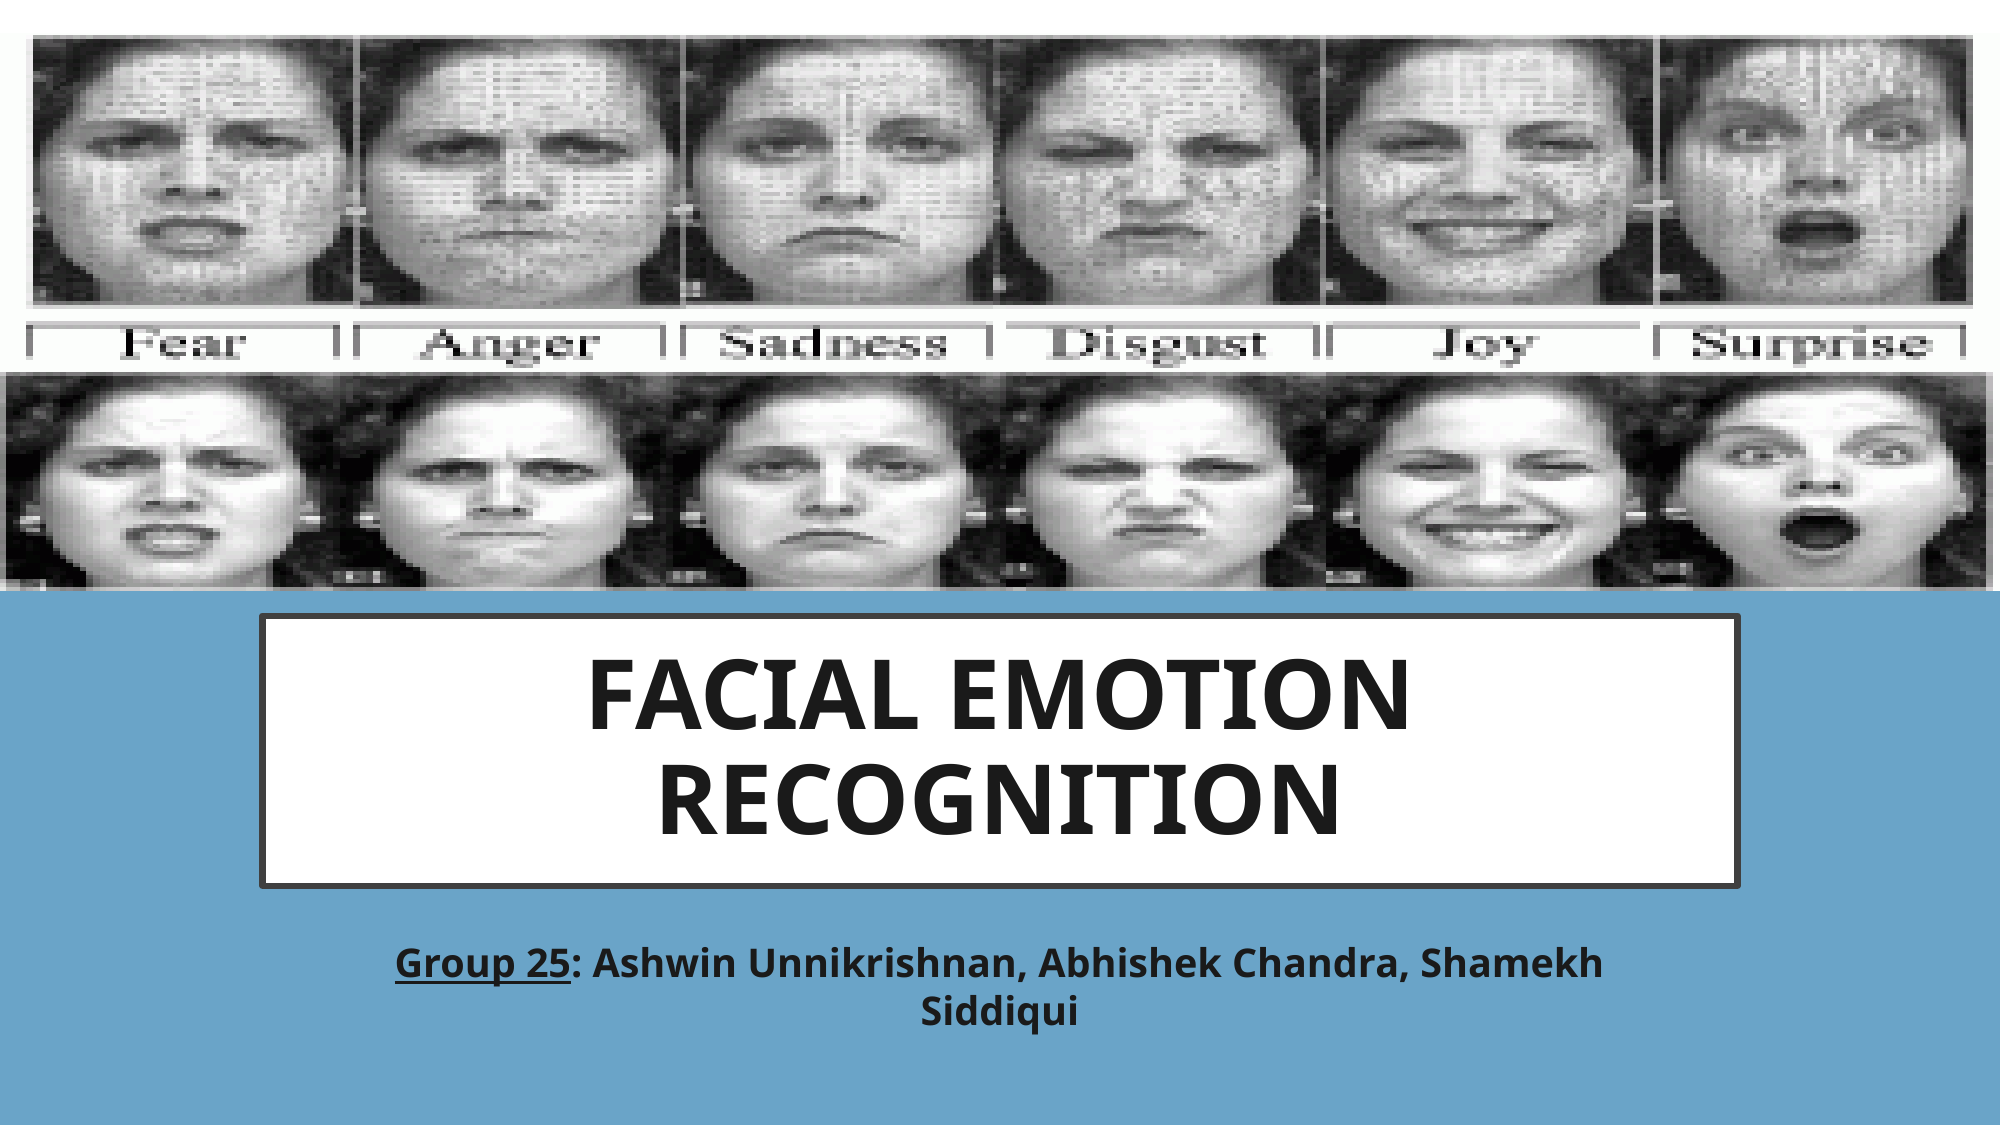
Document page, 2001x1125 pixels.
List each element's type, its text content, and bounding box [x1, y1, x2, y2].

picture [0, 33, 2000, 591]
subtitle Group 25: Ashwin Unnikrishnan, Abhishek Chandra, Shamekh Siddiqui [358, 930, 1642, 1016]
title FACIAL EMOTION RECOGNITION [262, 615, 1738, 886]
